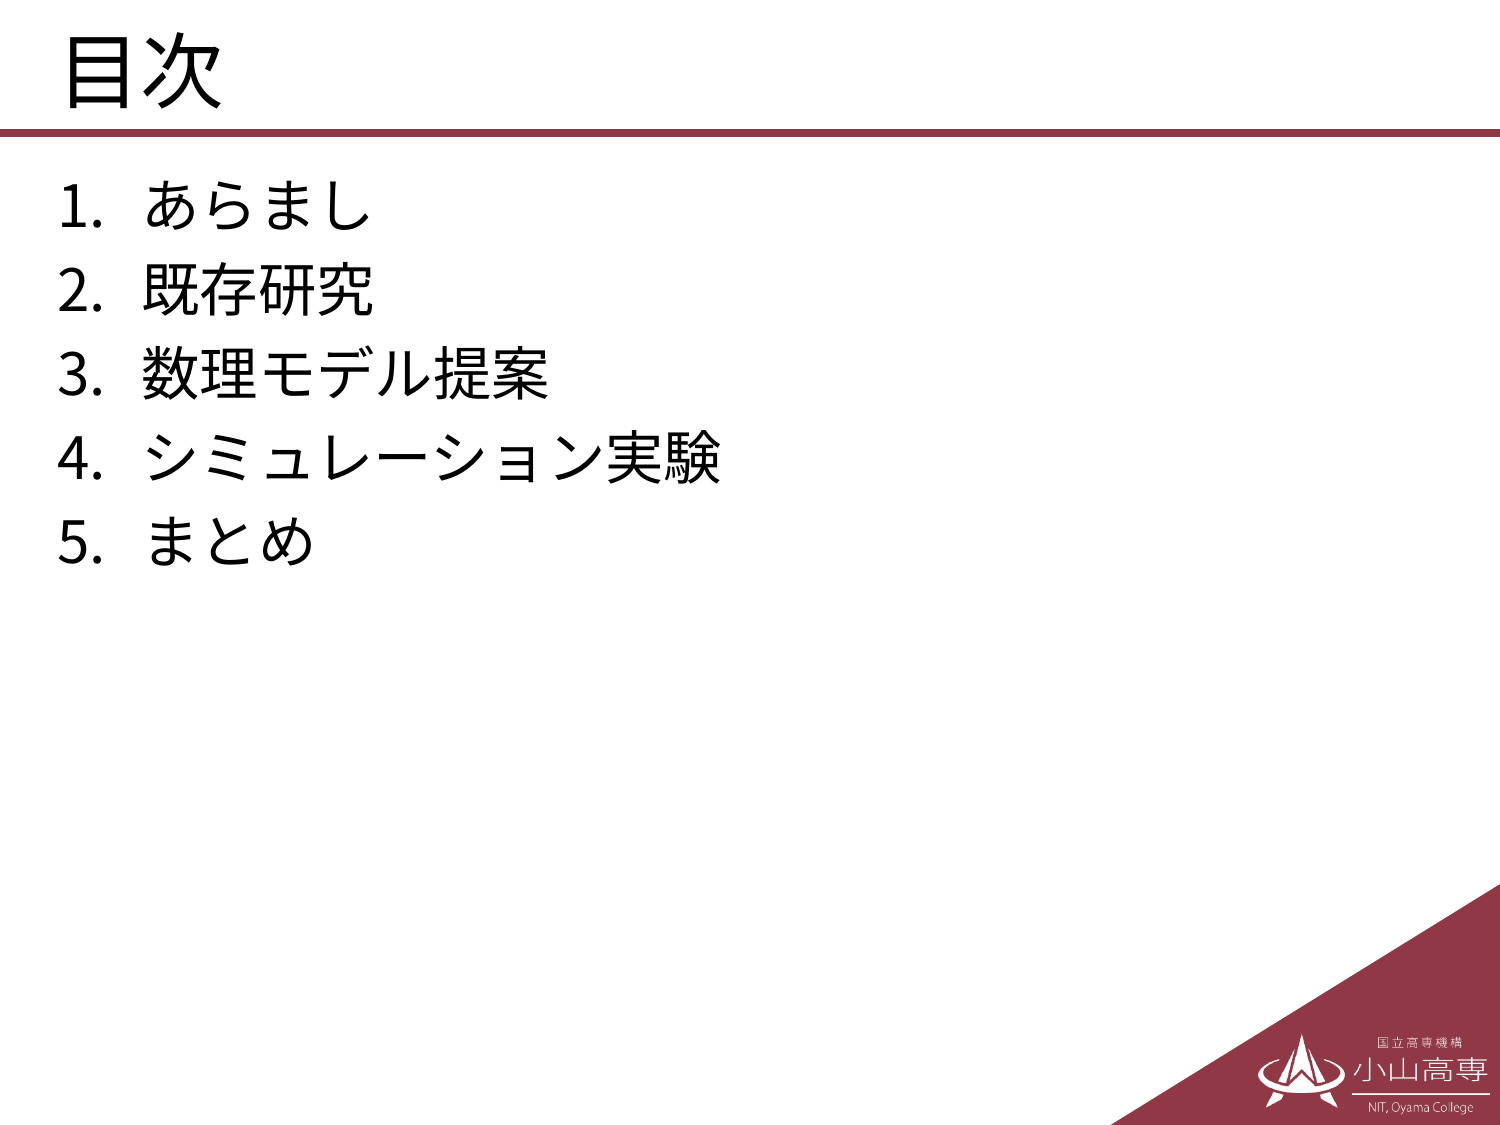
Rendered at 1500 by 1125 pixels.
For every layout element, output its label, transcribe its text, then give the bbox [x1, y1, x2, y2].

picture [1112, 885, 1500, 1125]
list あらまし 既存研究 数理モデル提案 シミュレーション実験 まとめ [42, 170, 1337, 884]
title 目次 [42, 20, 1294, 130]
picture [0, 129, 1500, 137]
